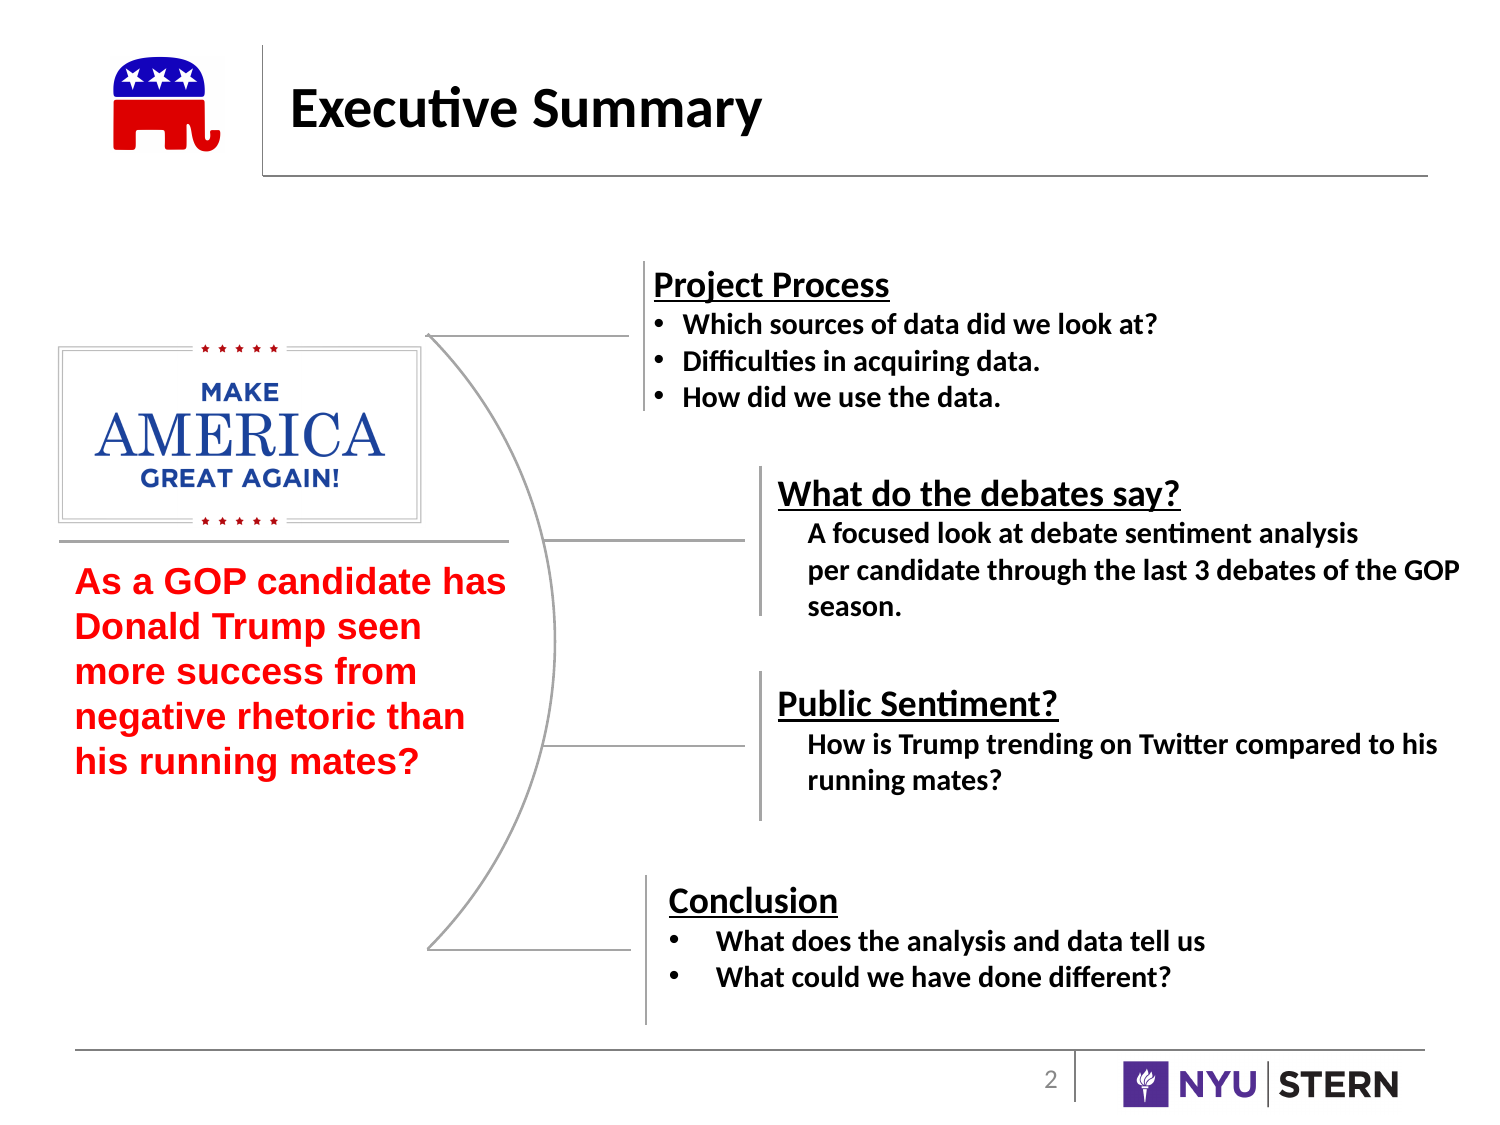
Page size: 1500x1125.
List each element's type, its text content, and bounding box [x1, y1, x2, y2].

text_box Public Sentiment? How is Trump trending on Twitter compared to his running mates? [770, 670, 1484, 806]
slide_number 2 [987, 1047, 1073, 1108]
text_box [541, 465, 761, 616]
text_box [221, 421, 555, 944]
text_box What do the debates say? A focused look at debate sentiment analysis per candidate through the last 3 debates of the GOP season. [770, 460, 1500, 595]
picture [1117, 1052, 1402, 1115]
title Executive Summary [275, 45, 1402, 164]
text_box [424, 260, 645, 412]
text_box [541, 670, 761, 821]
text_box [427, 874, 647, 1026]
text_box As a GOP candidate has Donald Trump seen more success from negative rhetoric than his running mates? [59, 549, 529, 790]
text_box Conclusion What does the analysis and data tell us What could we have done different? [661, 860, 1375, 1009]
text_box Project Process Which sources of data did we look at? Difficulties in acquiring data. How did we use the data. [646, 253, 1422, 420]
picture [54, 341, 426, 528]
picture [110, 56, 225, 153]
